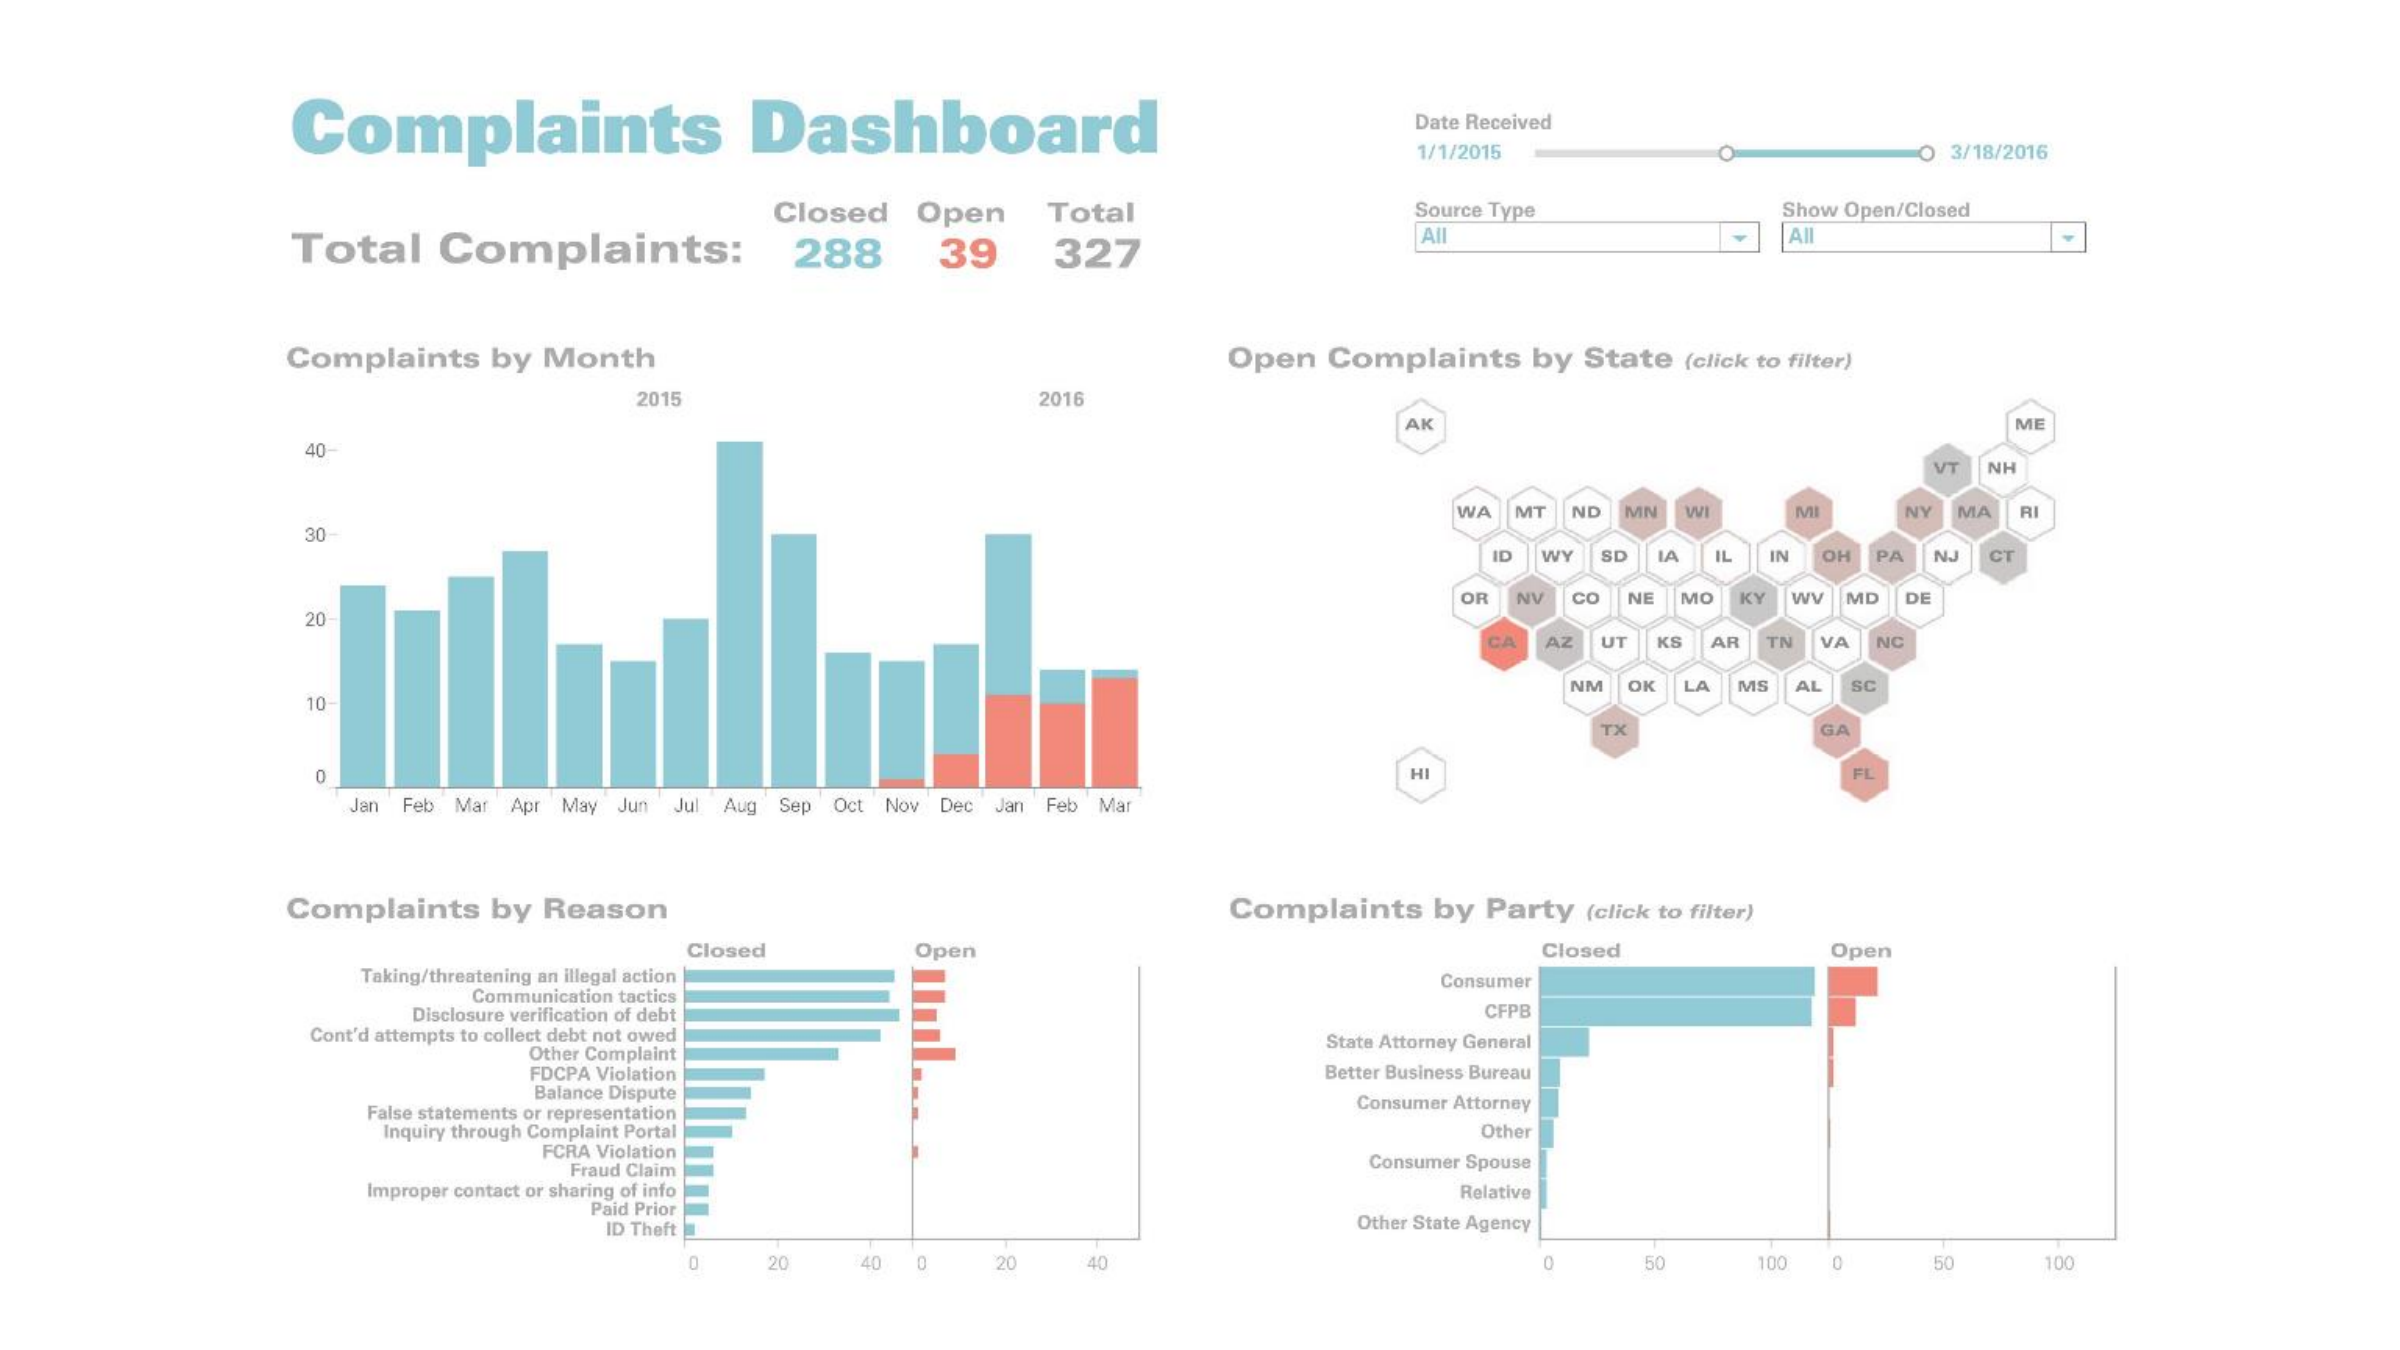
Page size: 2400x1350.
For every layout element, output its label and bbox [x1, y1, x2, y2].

picture [242, 42, 2171, 1317]
